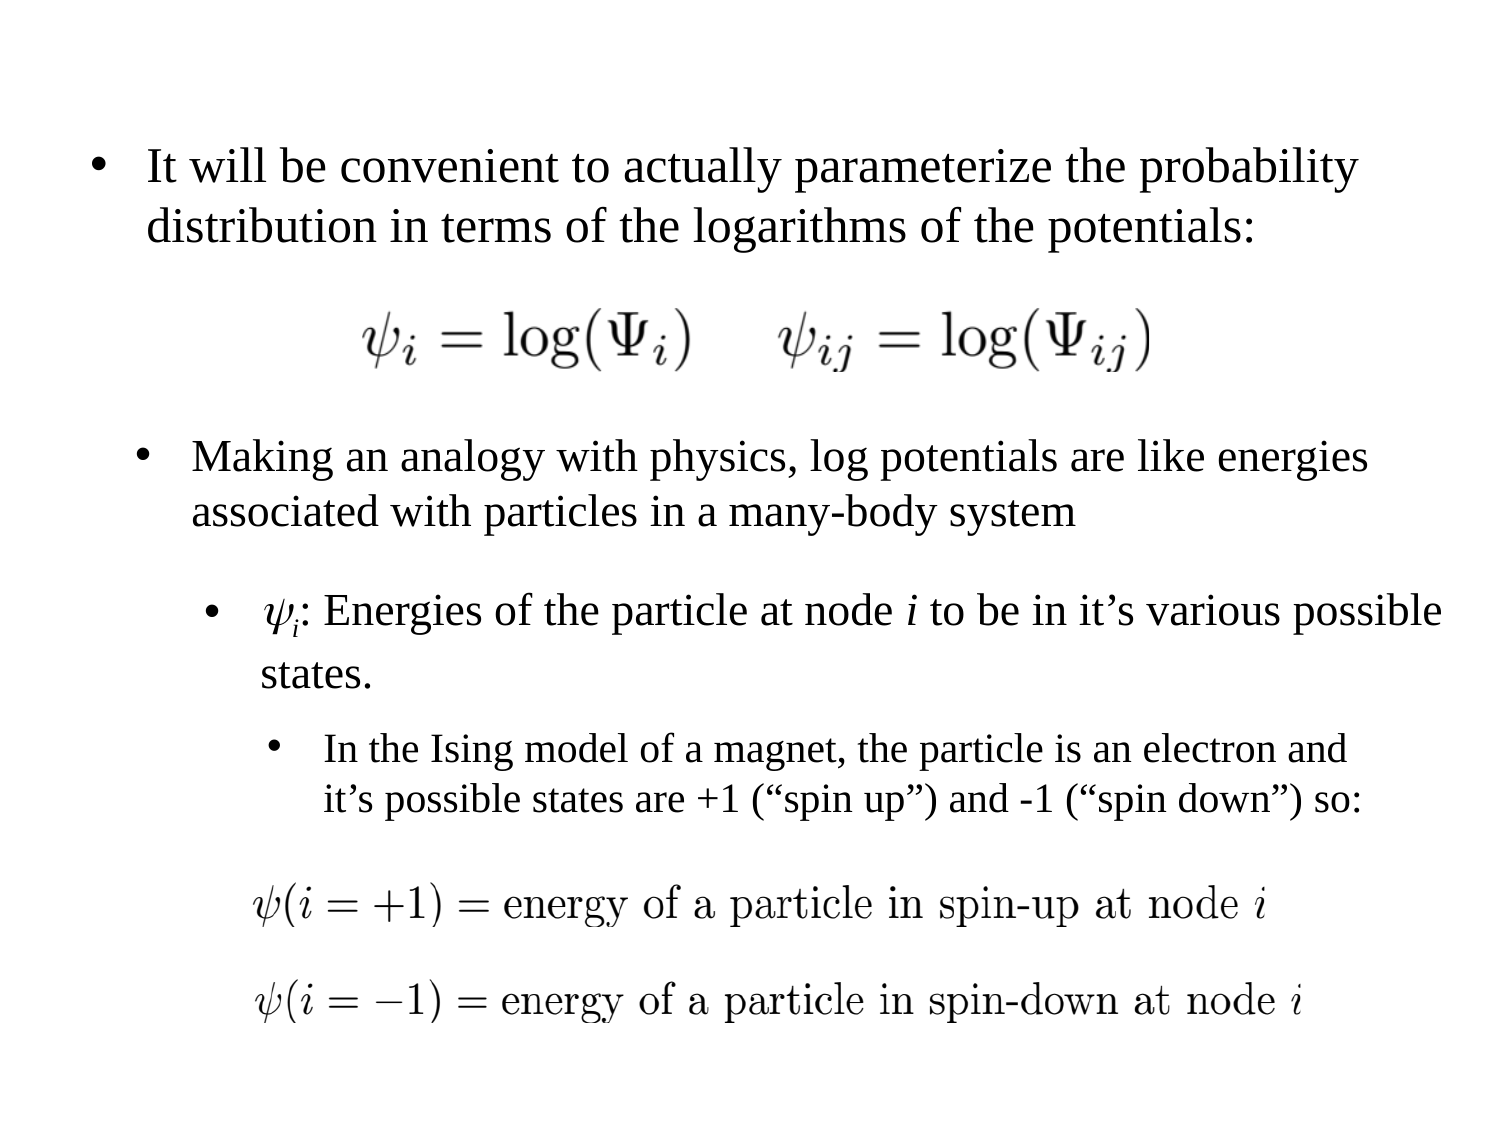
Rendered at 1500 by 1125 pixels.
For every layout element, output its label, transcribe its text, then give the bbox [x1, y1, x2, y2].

picture [361, 306, 1150, 372]
list It will be convenient to actually parameterize the probability distribution in terms of the logarithms of the potentials: [75, 125, 1444, 308]
text_box yi: Energies of the particle at node i to be in it’s various possible states. [189, 572, 1469, 706]
text_box In the Ising model of a magnet, the particle is an electron and it’s possible states are +1 (“spin up”) and -1 (“spin down”) so: [252, 713, 1421, 846]
text_box Making an analogy with physics, log potentials are like energies associated with particles in a many-body system [119, 418, 1400, 552]
picture [251, 881, 1265, 928]
picture [253, 978, 1301, 1023]
